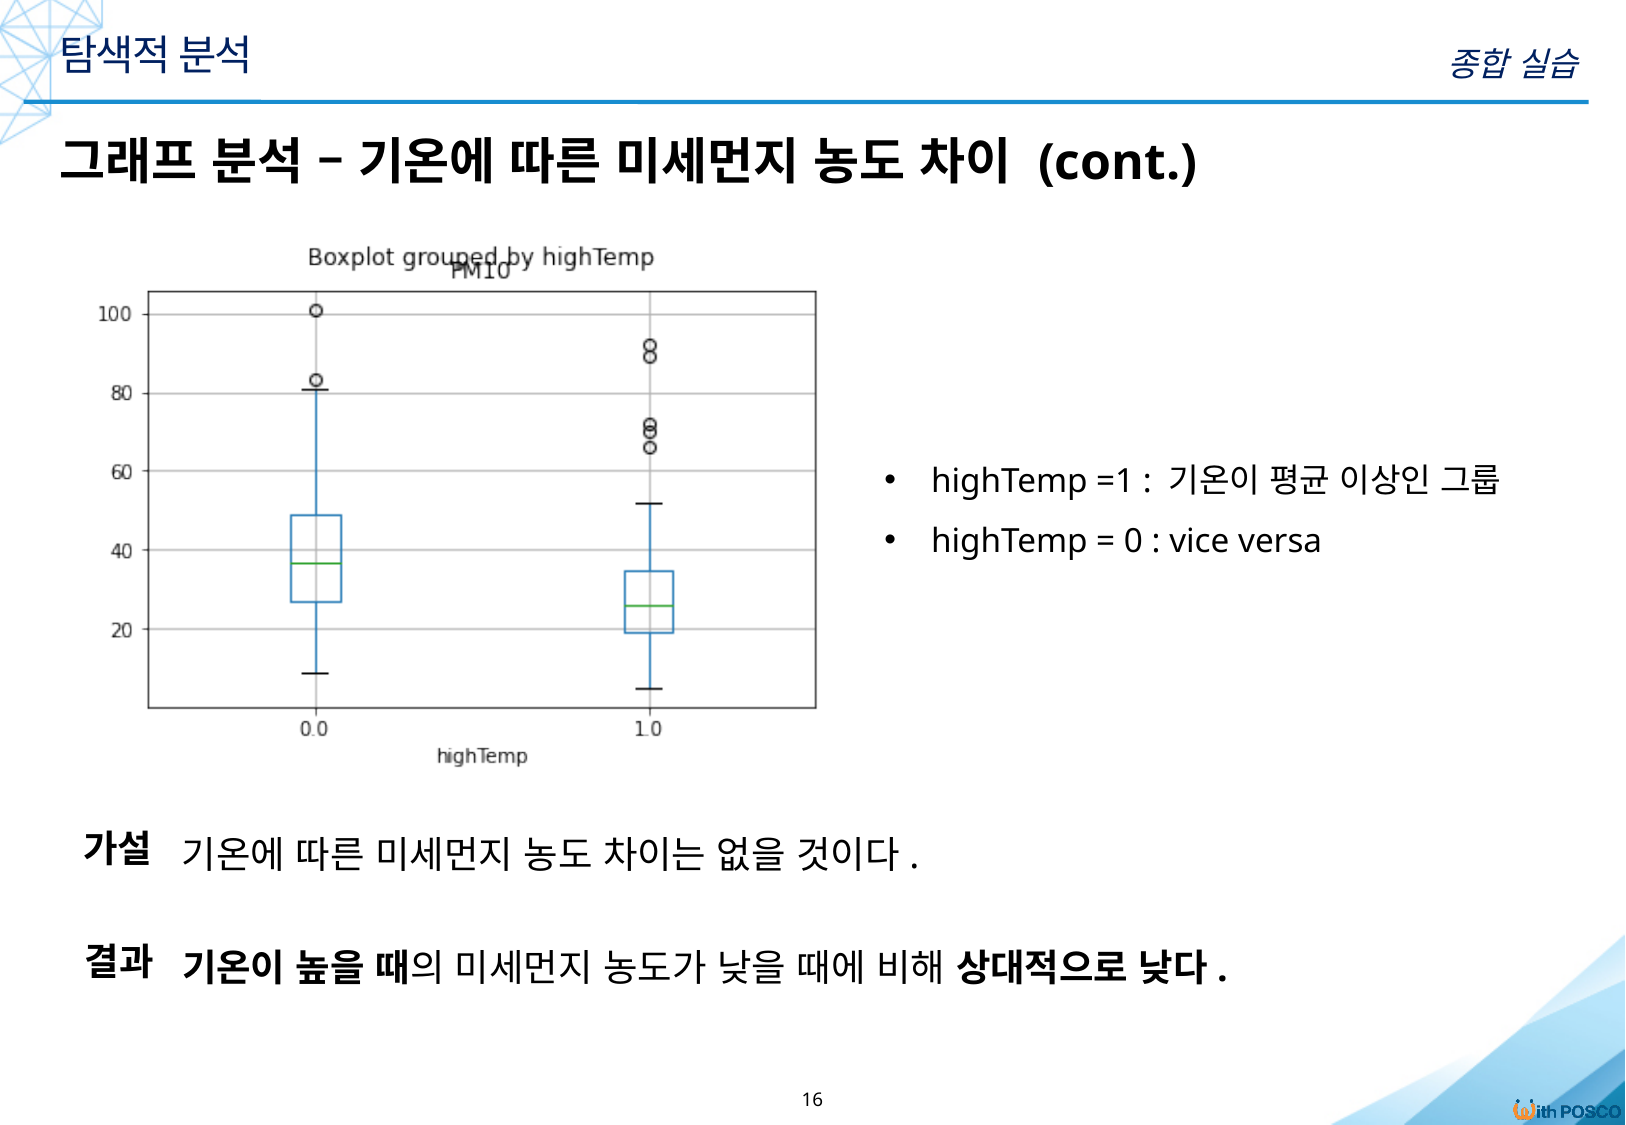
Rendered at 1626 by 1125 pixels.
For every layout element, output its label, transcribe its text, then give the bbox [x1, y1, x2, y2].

text_box 종합 실습 [1321, 35, 1594, 81]
text_box 탐색적 분석 [44, 21, 1321, 87]
text_box 가설 [23, 817, 168, 877]
text_box highTemp =1 : 기온이 평균 이상인 그룹 highTemp = 0 : vice versa [869, 431, 1542, 567]
text_box 그래프 분석 – 기온에 따른 미세먼지 농도 차이 (cont.) [44, 122, 1303, 197]
text_box 결과 [25, 931, 169, 991]
text_box 기온이 높을 때의 미세먼지 농도가 낮을 때에 비해 상대적으로 낮다. [167, 914, 1491, 997]
text_box 기온에 따른 미세먼지 농도 차이는 없을 것이다. [167, 801, 1458, 884]
picture [0, 0, 1625, 1125]
